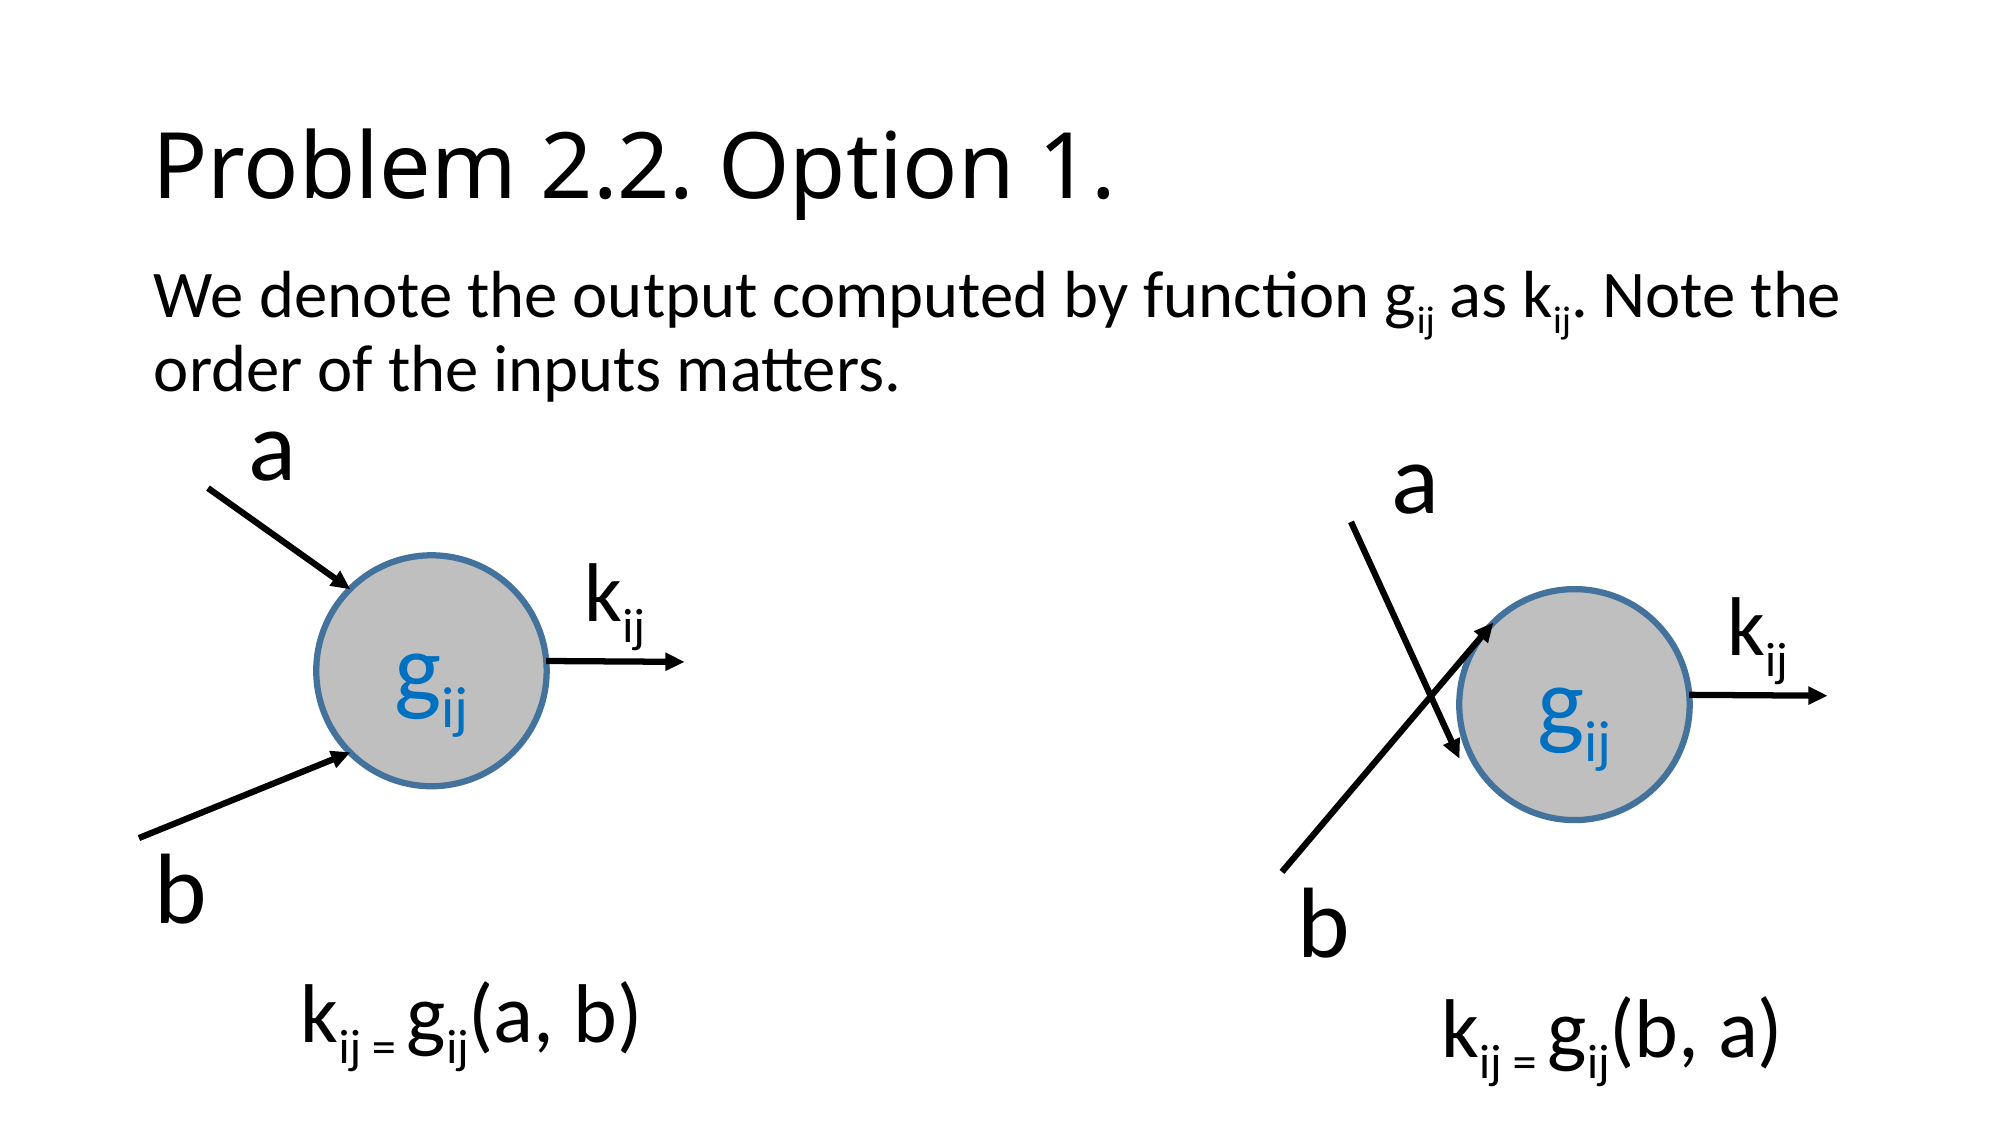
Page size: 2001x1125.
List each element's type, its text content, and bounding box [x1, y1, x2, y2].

text_box gij [315, 554, 548, 788]
text_box a [1376, 406, 1455, 521]
text_box gij [1492, 588, 1691, 822]
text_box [138, 752, 350, 838]
text_box kij = gij(b, a) [1426, 966, 1799, 1096]
text_box kij [1712, 564, 1803, 694]
text_box kij = gij(a, b) [285, 952, 658, 1081]
title Problem 2.2. Option 1. [137, 59, 1863, 278]
text_box b [1282, 872, 1365, 985]
text_box b [139, 838, 222, 951]
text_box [1350, 521, 1460, 622]
text_box a [233, 372, 312, 487]
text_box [1281, 622, 1493, 872]
list We denote the output computed by function gij as kij. Note the order of the inputs matters. [139, 244, 1864, 959]
text_box kij [569, 530, 660, 660]
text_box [208, 487, 351, 589]
